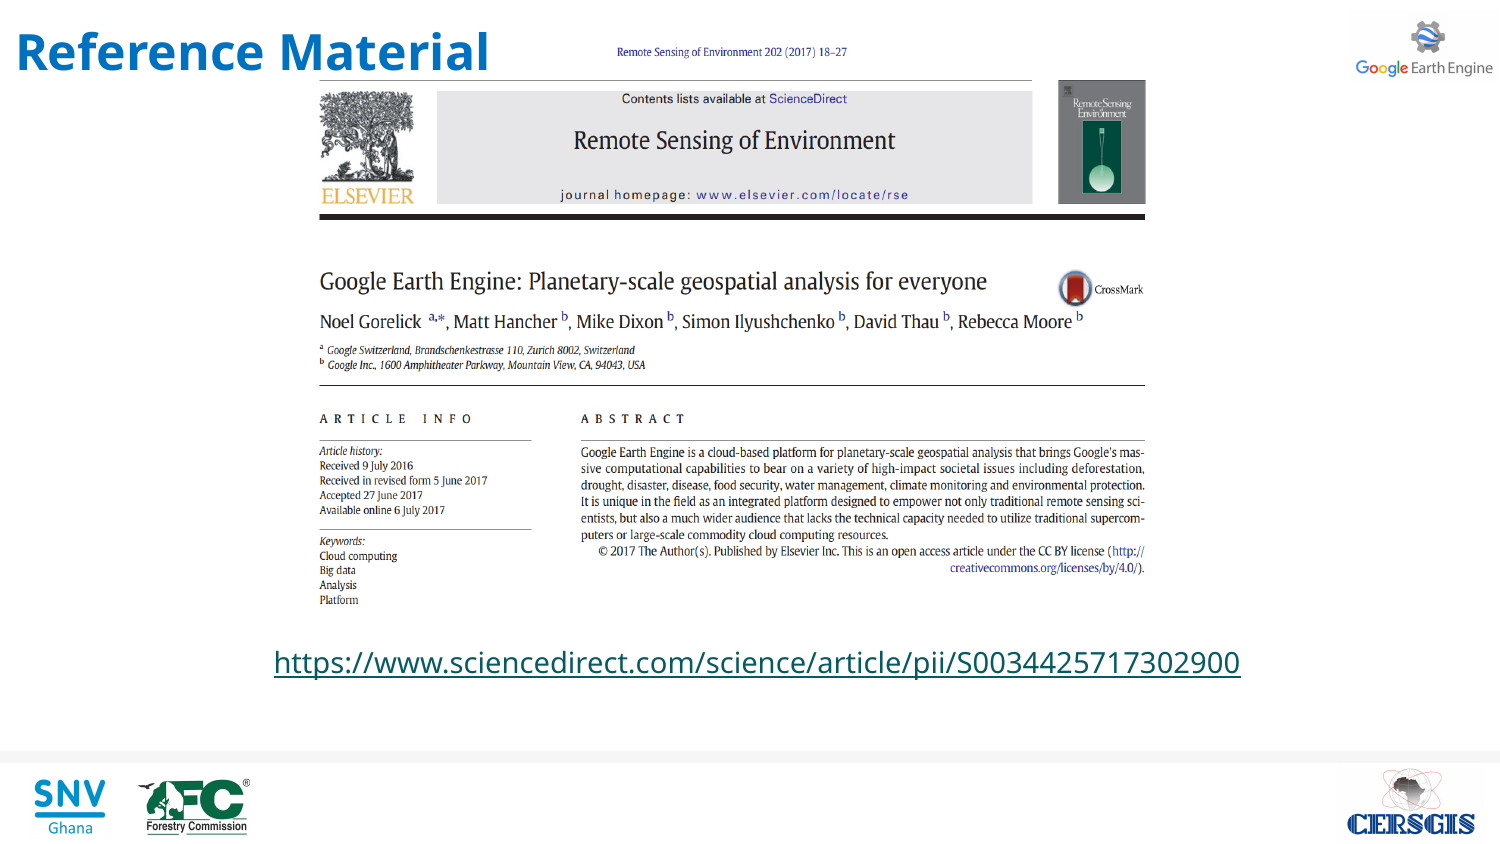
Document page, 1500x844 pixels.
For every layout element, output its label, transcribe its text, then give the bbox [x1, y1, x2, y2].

picture [138, 772, 250, 842]
picture [1337, 763, 1484, 844]
picture [29, 775, 111, 839]
picture [283, 28, 1191, 609]
title Reference Material [0, 0, 1270, 96]
text_box https://www.sciencedirect.com/science/article/pii/S0034425717302900 [162, 617, 1256, 727]
picture [1351, 11, 1498, 83]
